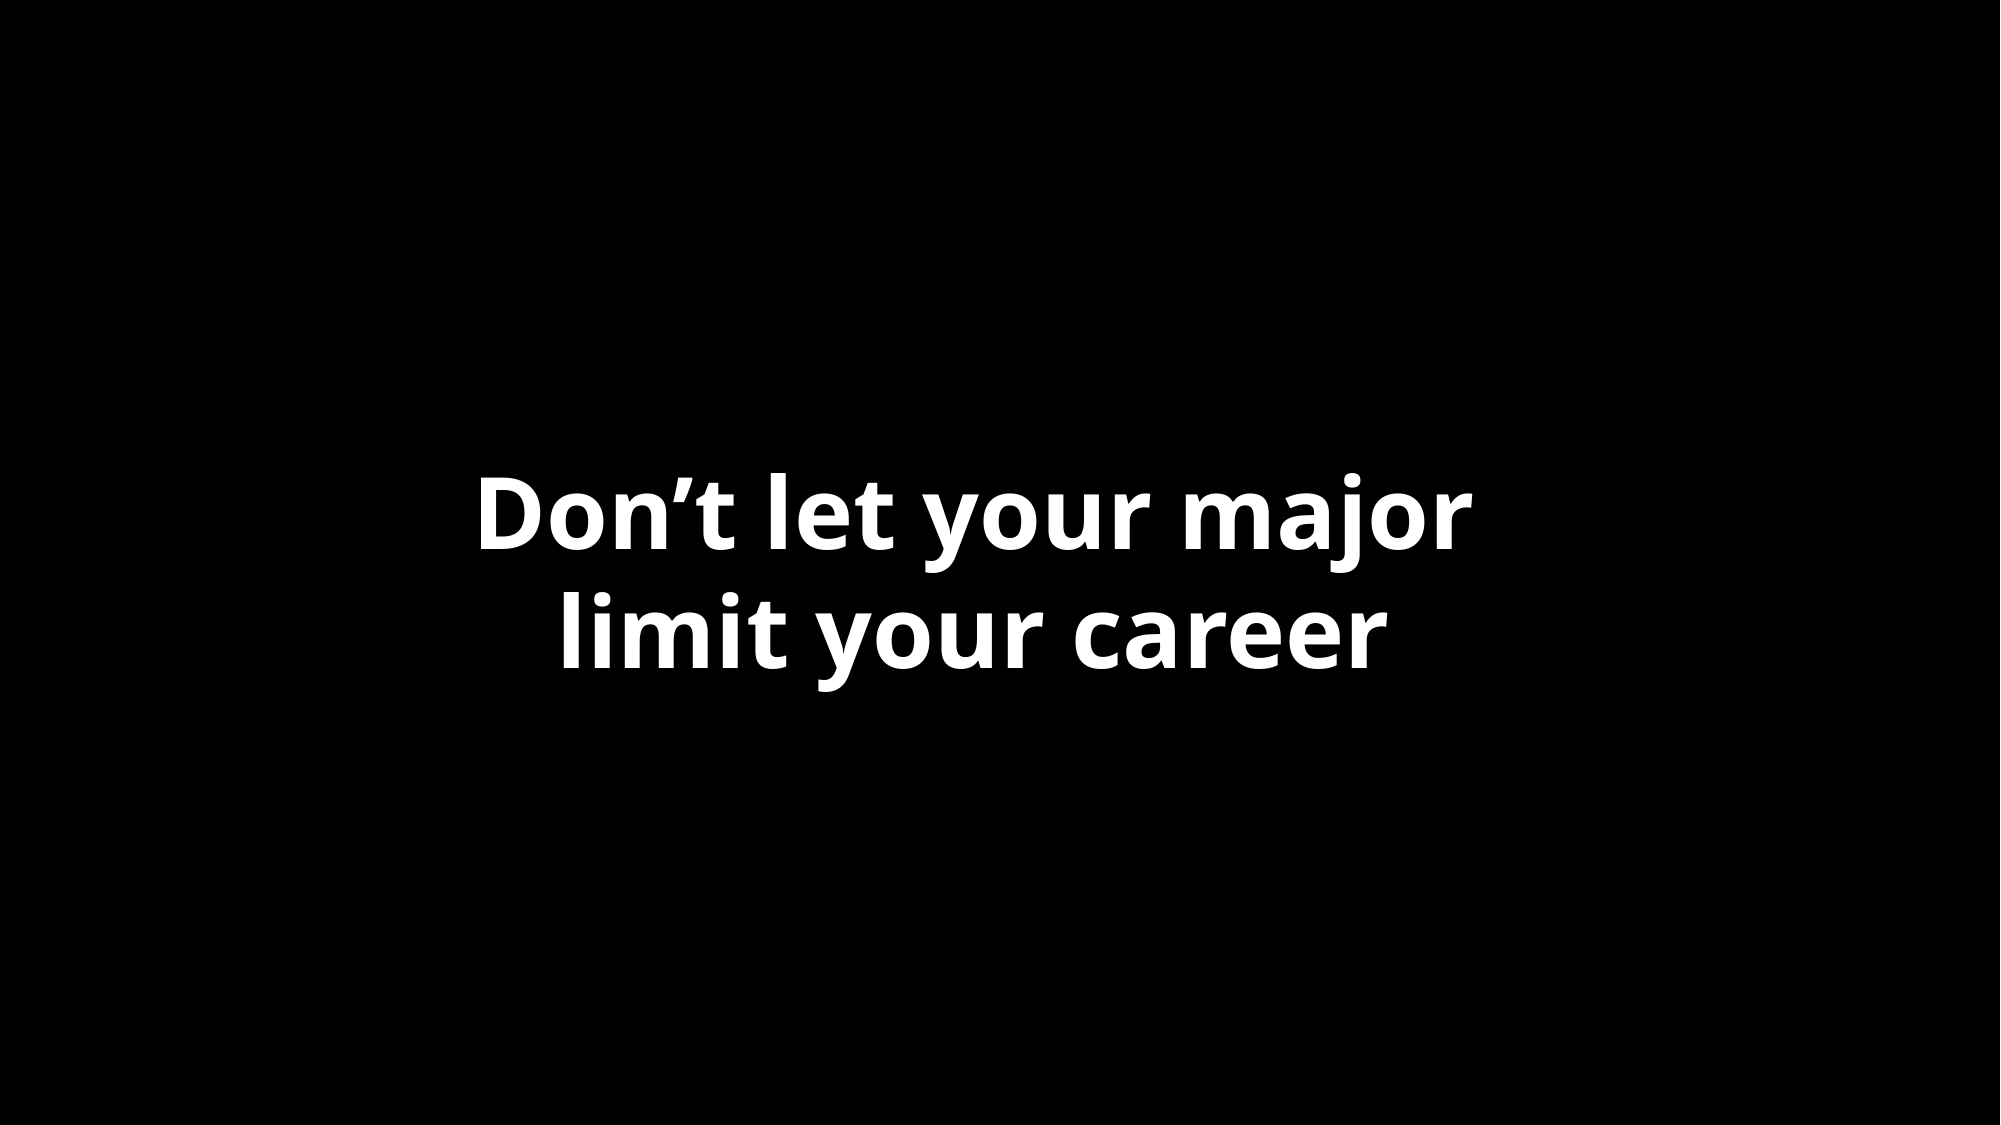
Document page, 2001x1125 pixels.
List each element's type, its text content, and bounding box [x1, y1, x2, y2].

text_box Don’t let your major limit your career [348, 441, 1600, 697]
